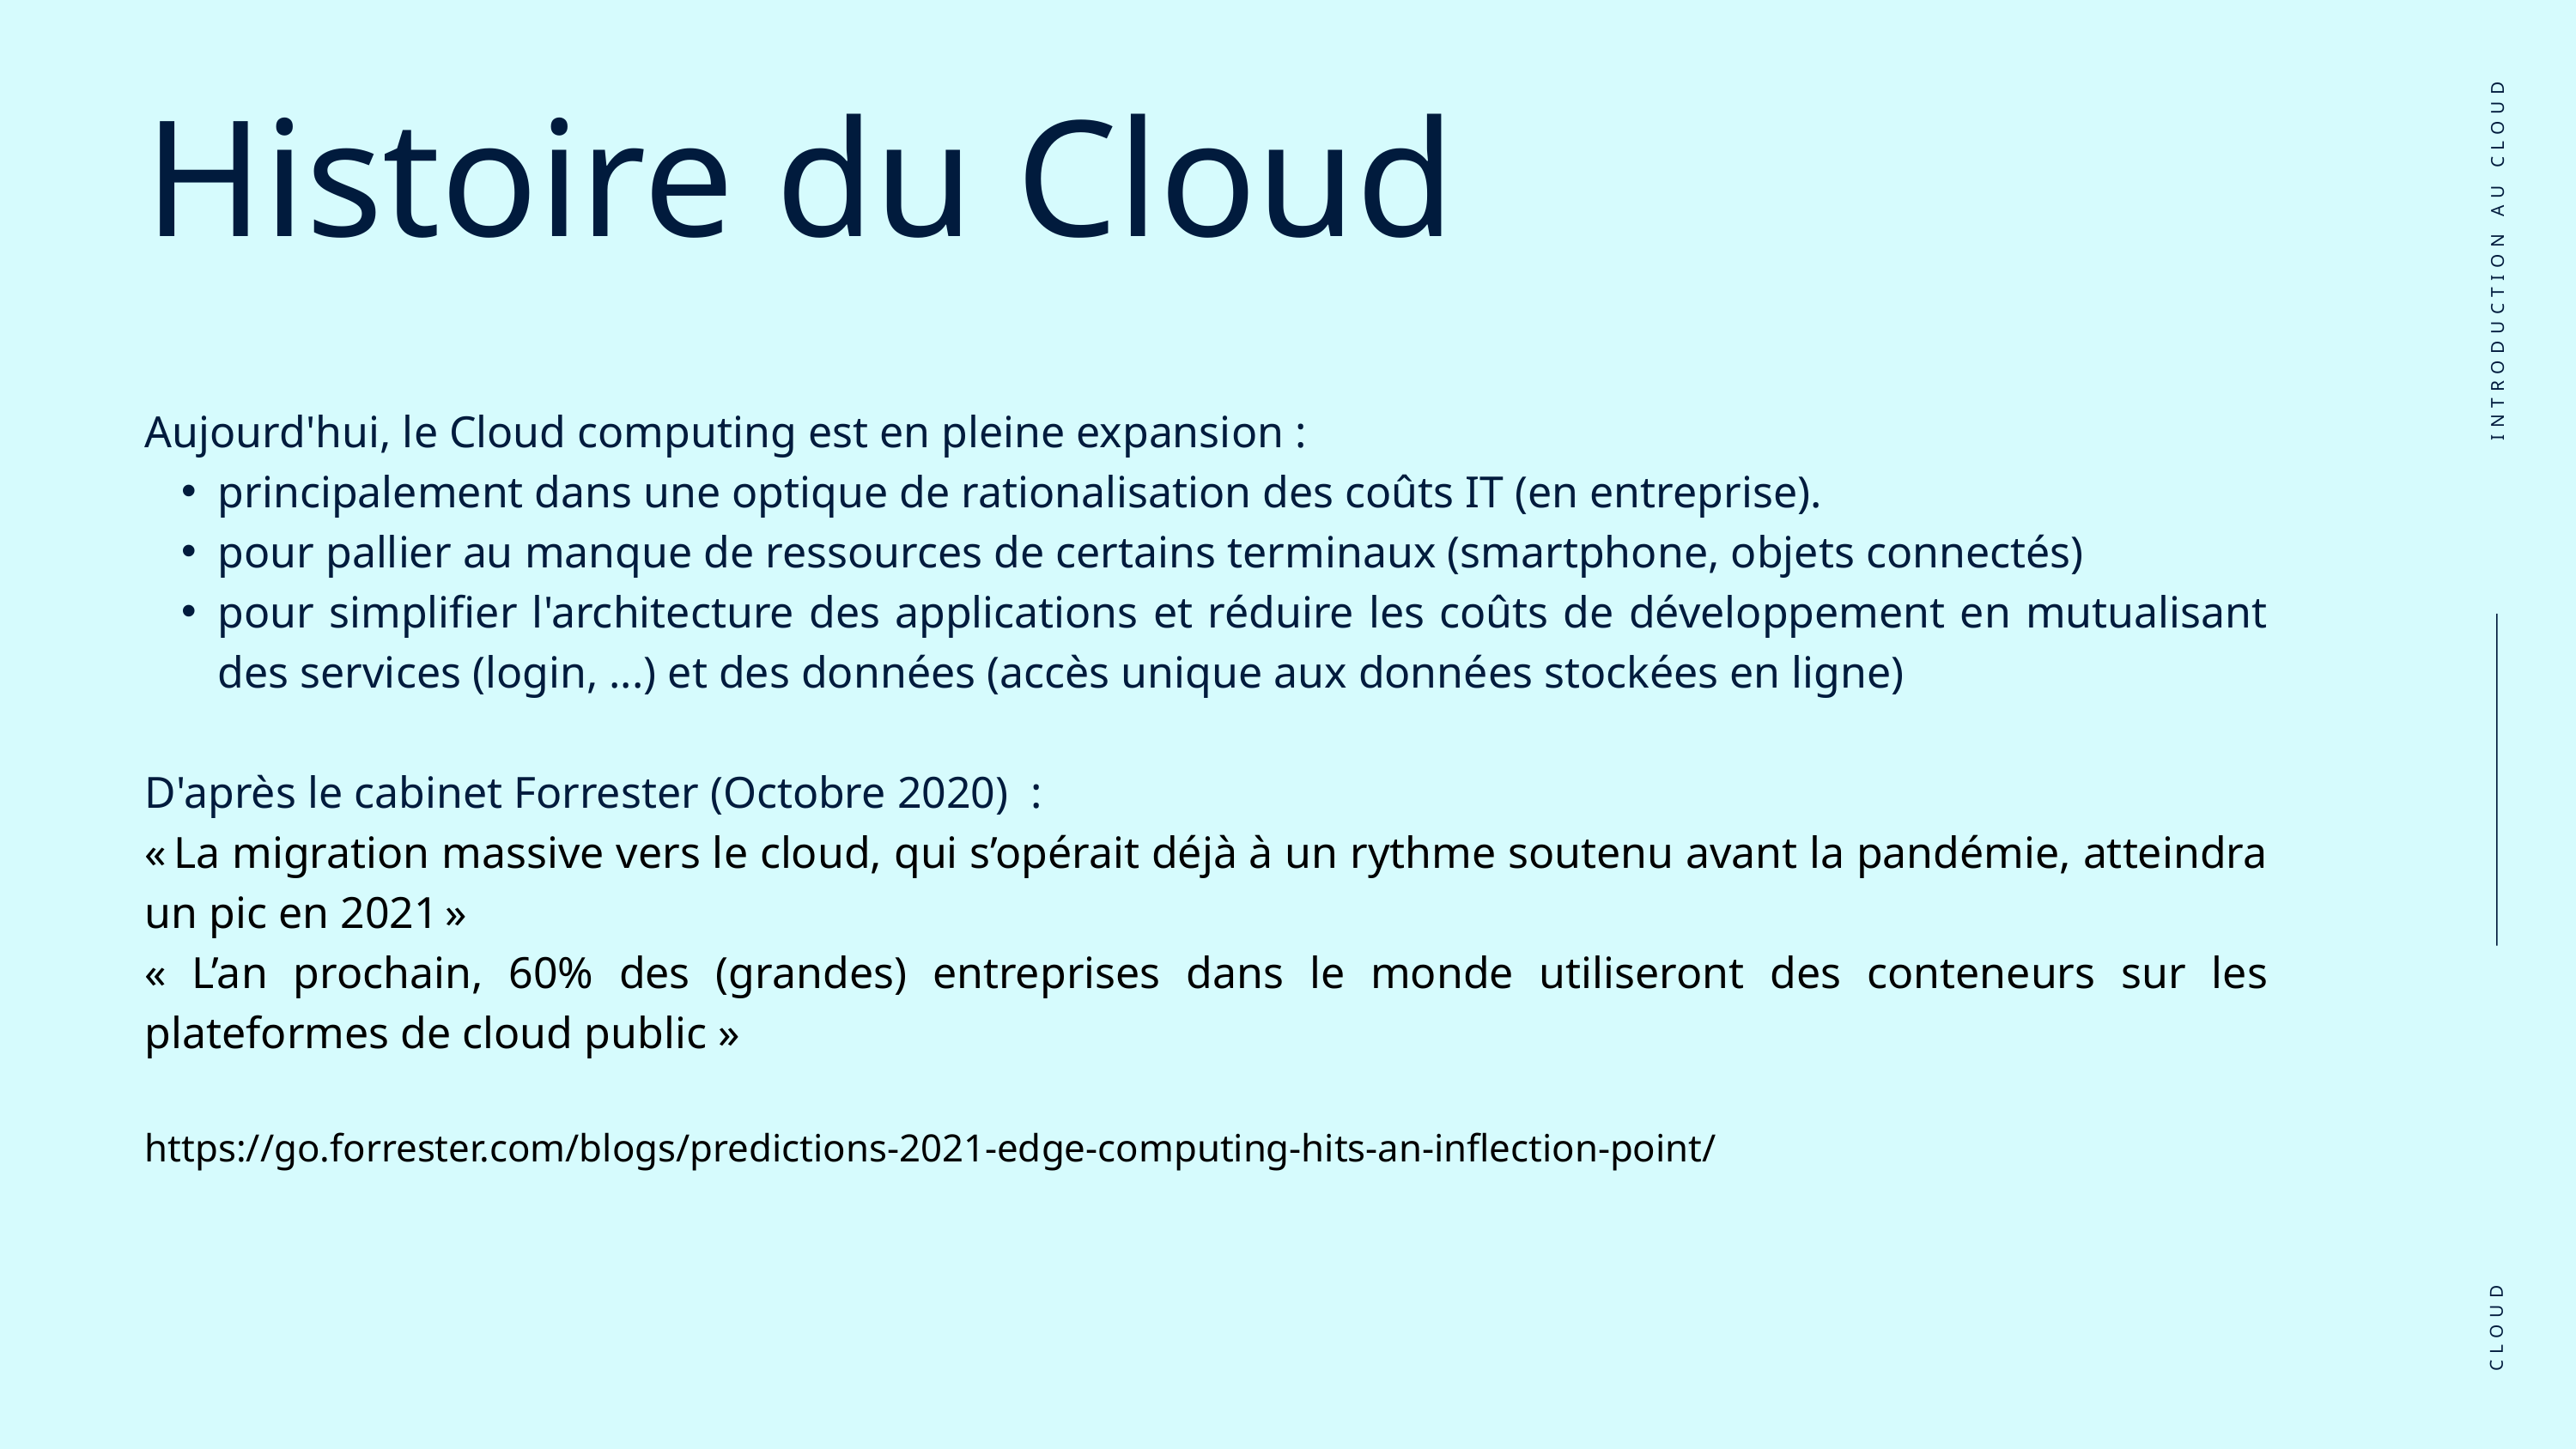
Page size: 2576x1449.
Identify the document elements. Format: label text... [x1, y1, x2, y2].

text_box INTRODUCTION AU CLOUD [2487, 82, 2508, 614]
text_box CLOUD [2486, 925, 2506, 1372]
text_box Aujourd'hui, le Cloud computing est en pleine expansion : principalement dans une optique de rationalisation des coûts IT (en entreprise). pour pallier au manque de ressources de certains terminaux (smartphone, objets connectés) pour simplifier l'architecture des applications et réduire les coûts de développement en mutualisant des services (login, ...) et des données (accès unique aux données stockées en ligne) D'après le cabinet Forrester (Octobre 2020) : « La migration massive vers le cloud, qui s’opérait déjà à un rythme soutenu avant la pandémie, atteindra un pic en 2021 » « L’an prochain, 60% des (grandes) entreprises dans le monde utiliseront des conteneurs sur les plateformes de cloud public » https://go.forrester.com/blogs/predictions-2021-edge-computing-hits-an-inflection-point/ [144, 396, 2269, 1170]
text_box Histoire du Cloud [144, 43, 2355, 270]
